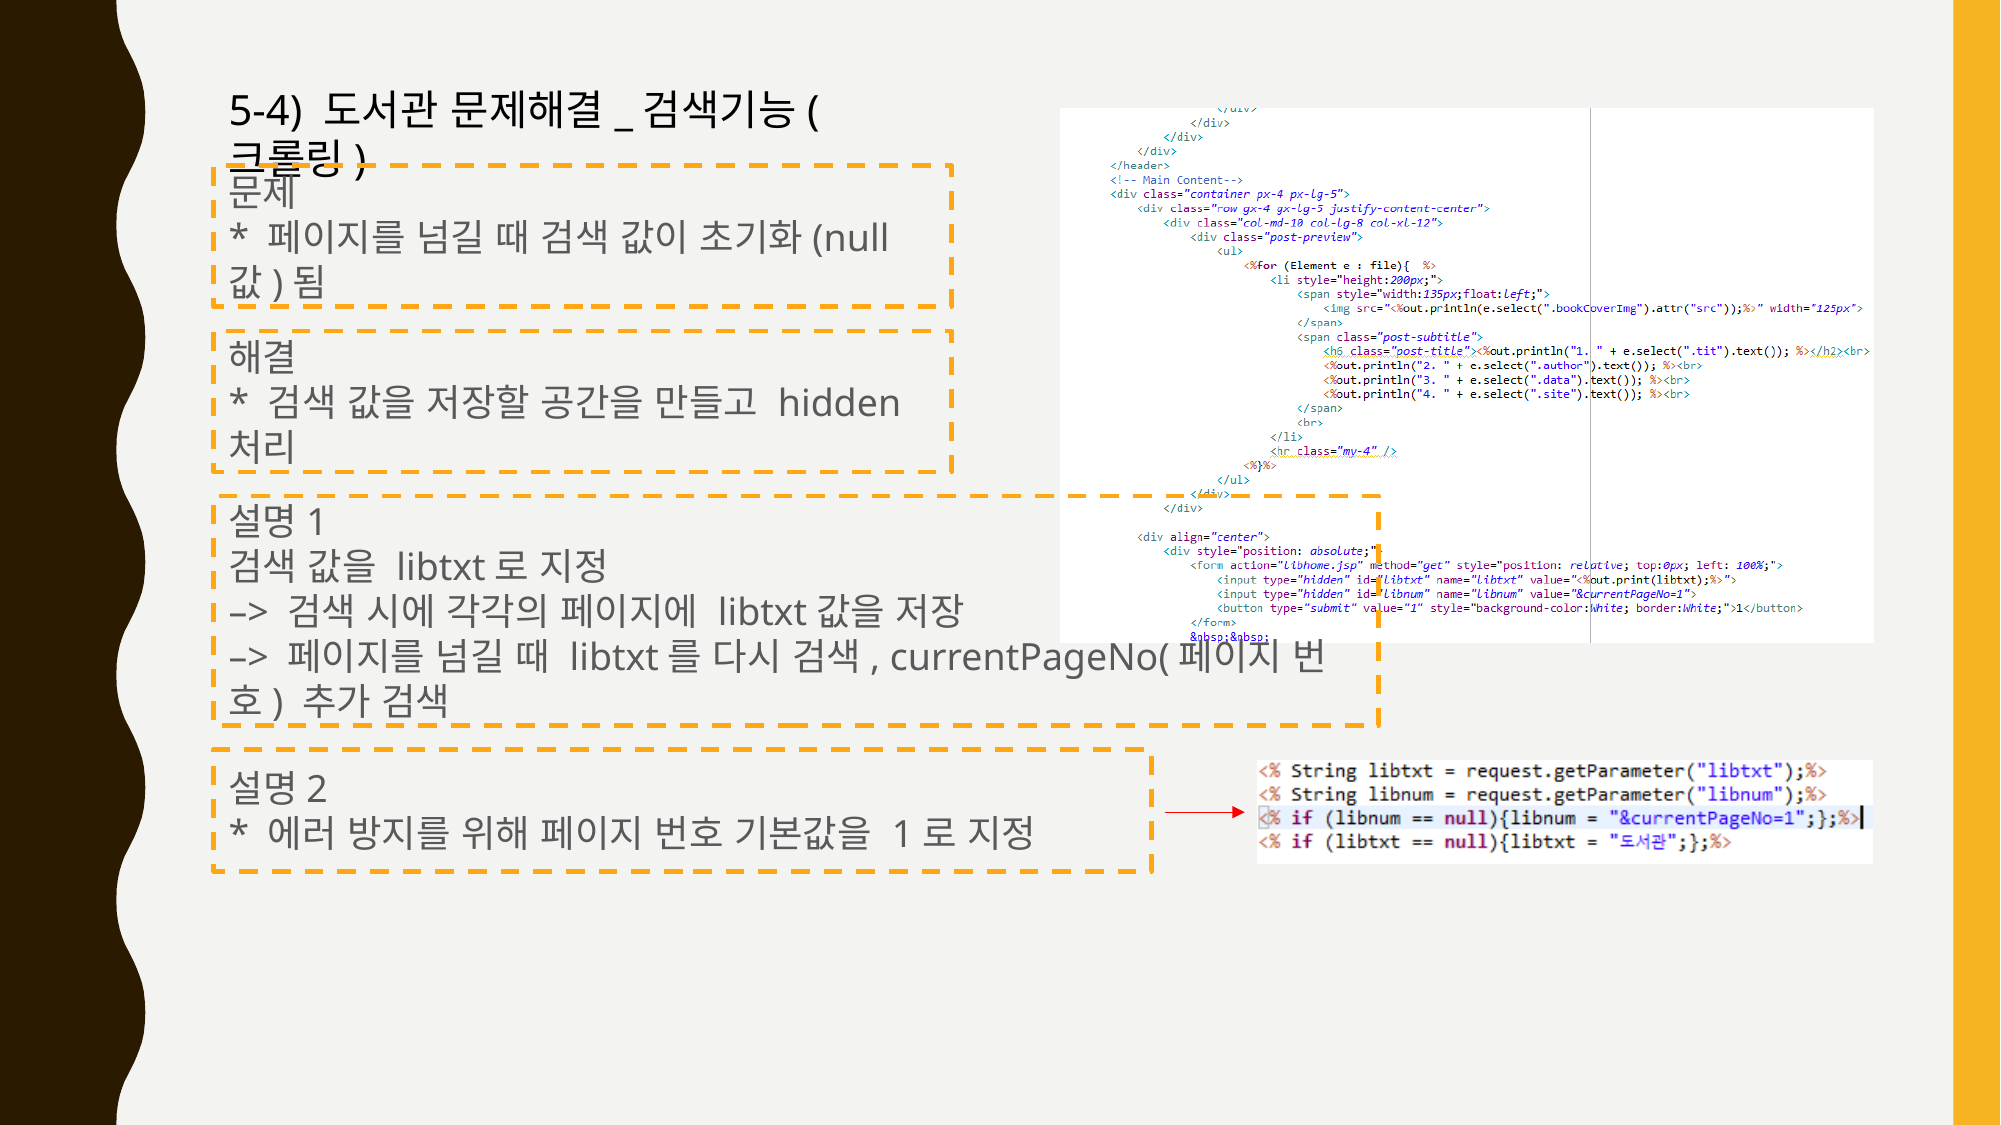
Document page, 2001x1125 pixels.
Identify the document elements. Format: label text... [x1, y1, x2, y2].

text_box 5-4) 도서관 문제해결_검색기능(크롤링) [213, 75, 952, 165]
picture [1257, 760, 1873, 864]
picture [1060, 108, 1874, 643]
text_box 설명2 * 에러 방지를 위해 페이지 번호 기본값을 1로 지정 [213, 749, 1153, 872]
text_box 문제 * 페이지를 넘길 때 검색 값이 초기화(null값)됨 [213, 165, 953, 308]
text_box 해결 * 검색 값을 저장할 공간을 만들고 hidden처리 [213, 330, 953, 473]
text_box 설명1 검색 값을 libtxt로 지정 –> 검색 시에 각각의 페이지에 libtxt값을 저장 –> 페이지를 넘길 때 libtxt를 다시 검색, currentPageNo(페이지 번호) 추가 검색 [213, 495, 1380, 726]
